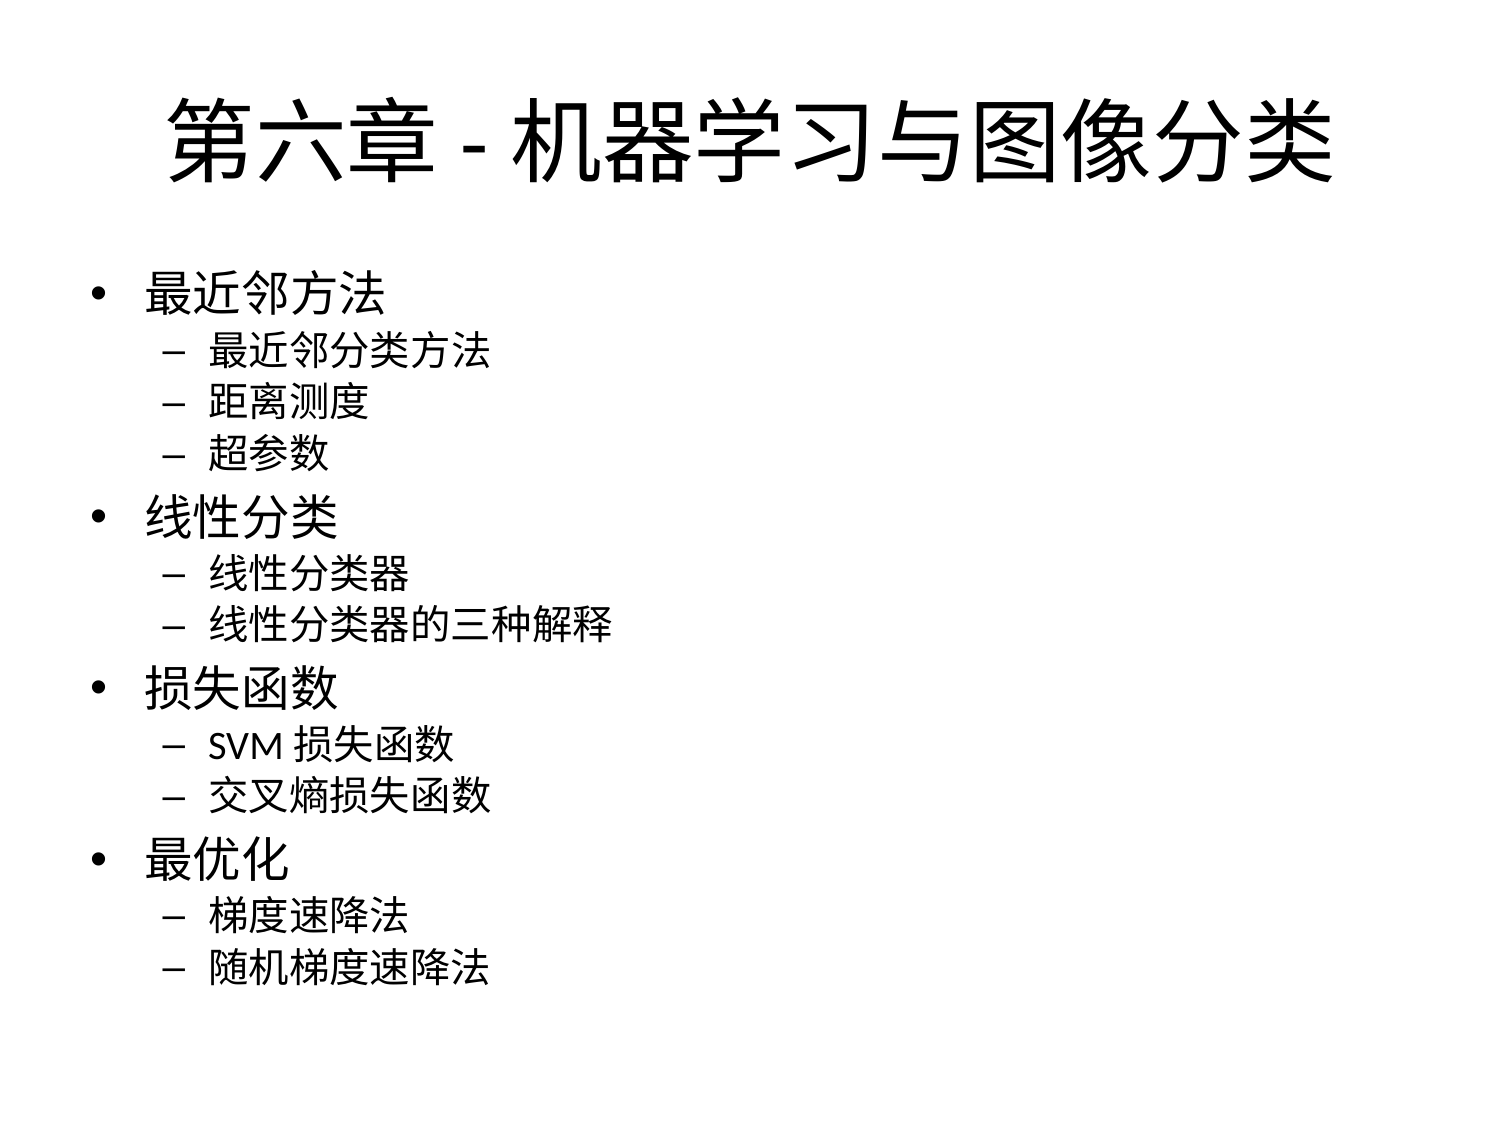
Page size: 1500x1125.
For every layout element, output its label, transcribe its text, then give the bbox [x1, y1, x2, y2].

list 最近邻方法 最近邻分类方法 距离测度 超参数 线性分类 线性分类器 线性分类器的三种解释 损失函数 SVM损失函数 交叉熵损失函数 最优化 梯度速降法 随机梯度速降法 [75, 262, 1425, 1005]
title 第六章-机器学习与图像分类 [75, 45, 1425, 233]
